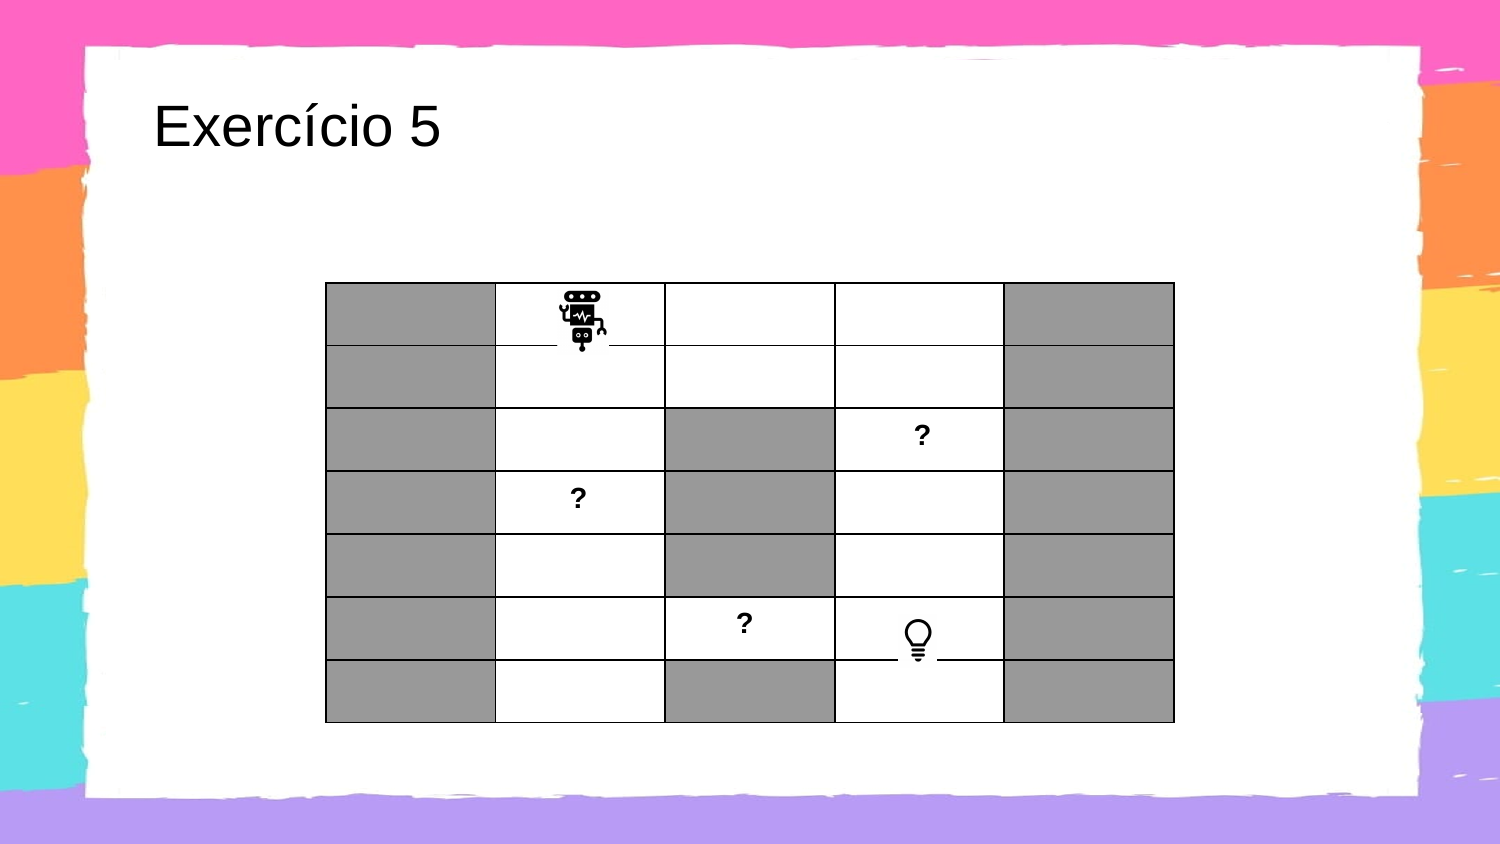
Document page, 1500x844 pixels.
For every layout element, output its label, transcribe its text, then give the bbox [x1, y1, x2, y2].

table_cell [666, 346, 834, 407]
table_cell [327, 346, 495, 407]
table_cell [1005, 472, 1173, 533]
table_cell [496, 409, 664, 470]
table_cell [496, 535, 664, 596]
table_header [836, 284, 1003, 345]
table_cell ? [666, 598, 834, 659]
title Exercício 5 [138, 72, 728, 167]
table_cell ? [496, 472, 664, 533]
table_cell [496, 346, 664, 407]
table_cell ? [836, 409, 1003, 470]
table_cell [836, 598, 1003, 659]
table_cell [836, 535, 1003, 596]
table_cell [666, 535, 834, 596]
table_cell [666, 409, 834, 470]
table_cell [1005, 346, 1173, 407]
table_cell [836, 346, 1003, 407]
table_cell [1005, 535, 1173, 596]
table_cell [666, 472, 834, 533]
table_cell [327, 535, 495, 596]
table_cell [836, 472, 1003, 533]
table_cell [836, 661, 1003, 722]
table_header [1005, 284, 1173, 345]
table_cell [327, 472, 495, 533]
table_cell [1005, 661, 1173, 722]
table_cell [666, 661, 834, 722]
picture [0, 0, 1500, 844]
table_header [666, 284, 834, 345]
table_cell [1005, 409, 1173, 470]
table_cell [327, 409, 495, 470]
table_header [496, 284, 664, 345]
table_cell [496, 598, 664, 659]
table_cell [1005, 598, 1173, 659]
table_header [327, 284, 495, 345]
table_cell [327, 598, 495, 659]
table_cell [496, 661, 664, 722]
table_cell [327, 661, 495, 722]
